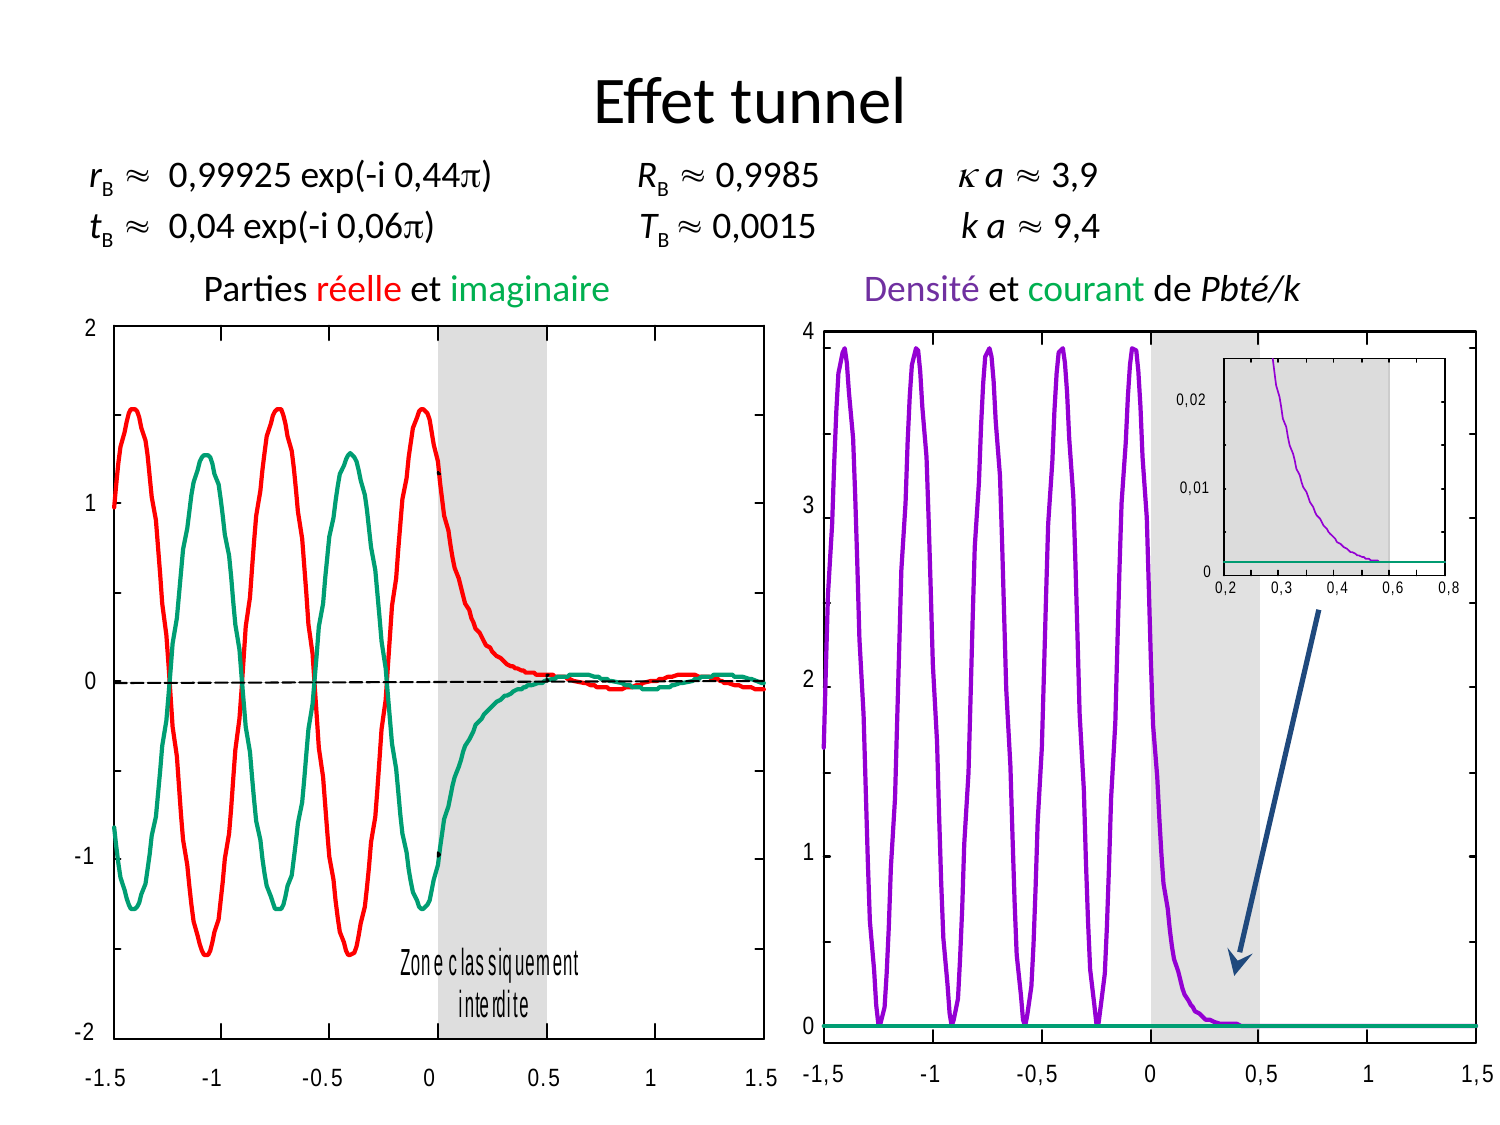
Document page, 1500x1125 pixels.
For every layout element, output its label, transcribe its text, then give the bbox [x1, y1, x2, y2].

text_box rB  0,99925 exp(-i 0,44) RB  0,9985  a  3,9 tB  0,04 exp(-i 0,06) TB  0,0015 k a  9,4 [74, 142, 1315, 260]
title Effet tunnel [75, 45, 1425, 149]
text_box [1233, 609, 1320, 977]
text_box Parties réelle et imaginaire [189, 260, 626, 311]
picture [792, 316, 1497, 1091]
picture [74, 312, 782, 1096]
text_box Densité et courant de Pbté/k [849, 256, 1316, 315]
